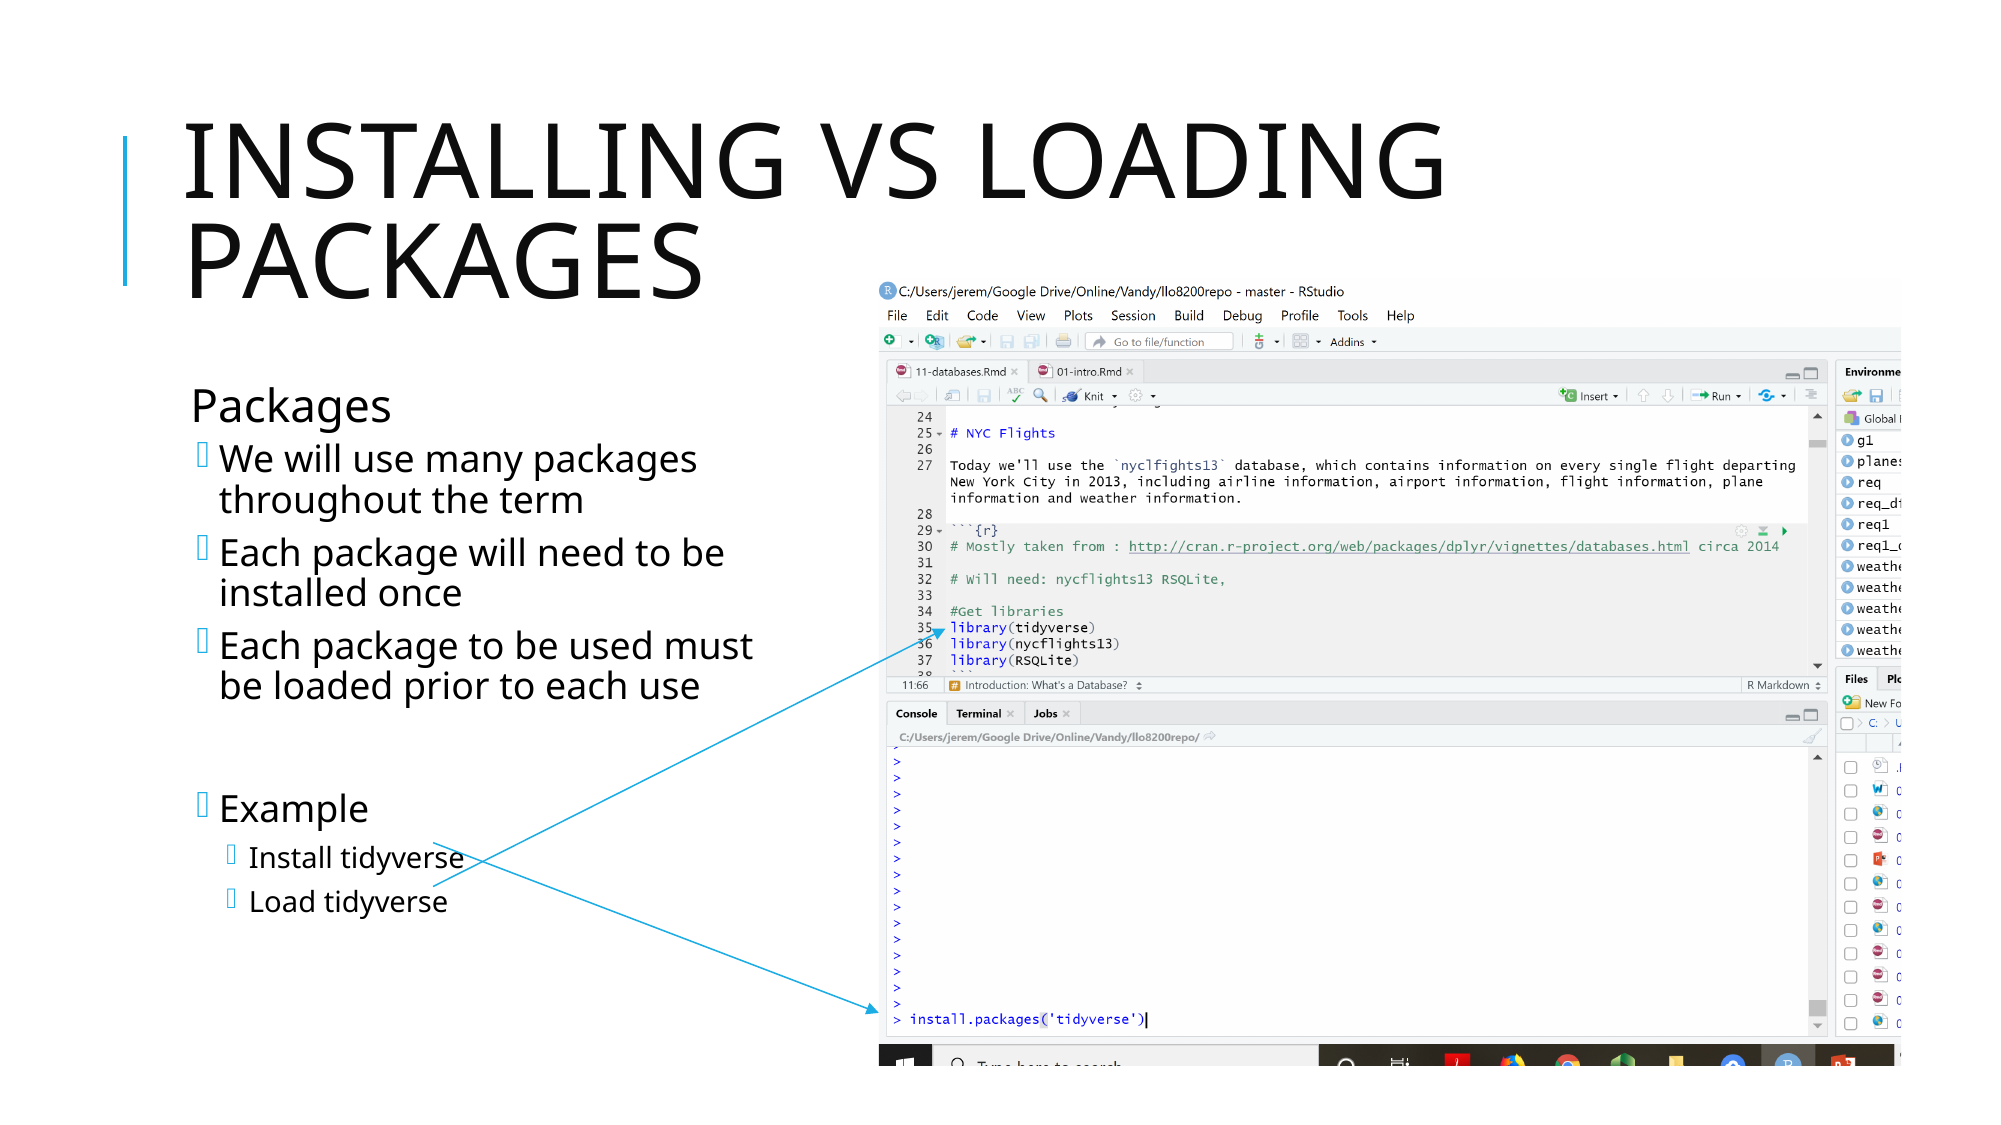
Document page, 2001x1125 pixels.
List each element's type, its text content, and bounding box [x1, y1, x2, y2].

title Installing vs loading packages [168, 96, 1763, 342]
picture [878, 278, 1902, 1066]
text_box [432, 628, 946, 887]
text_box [432, 895, 880, 1014]
list Packages We will use many packages throughout the term Each package will need to be installed once Each package to be used must be loaded prior to each use Example Install tidyverse Load tidyverse [168, 375, 791, 1035]
